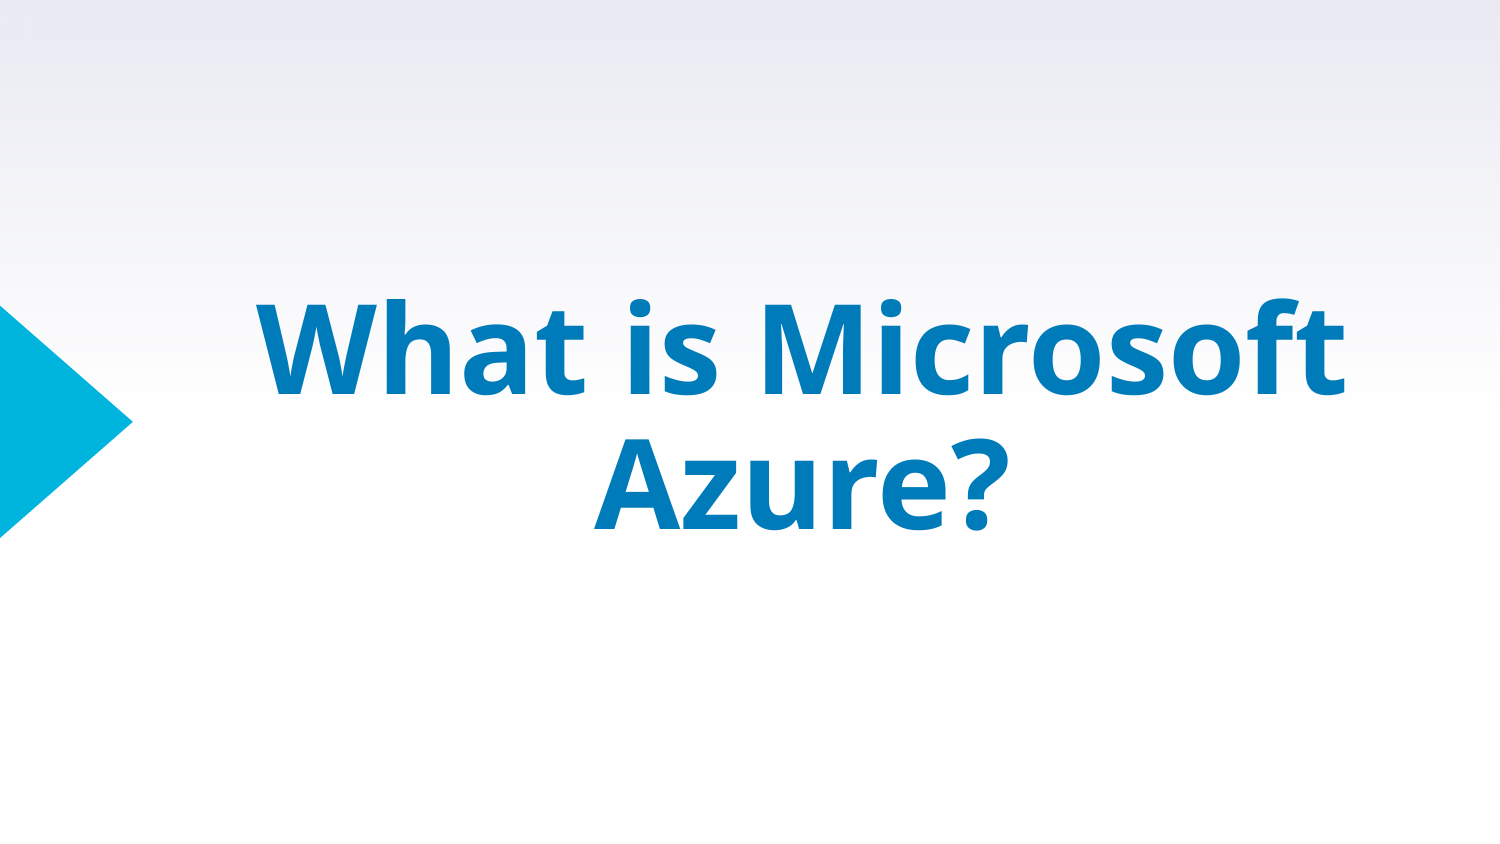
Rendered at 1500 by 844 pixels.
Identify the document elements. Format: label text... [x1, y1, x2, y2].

title What is Microsoft Azure? [158, 305, 1448, 538]
